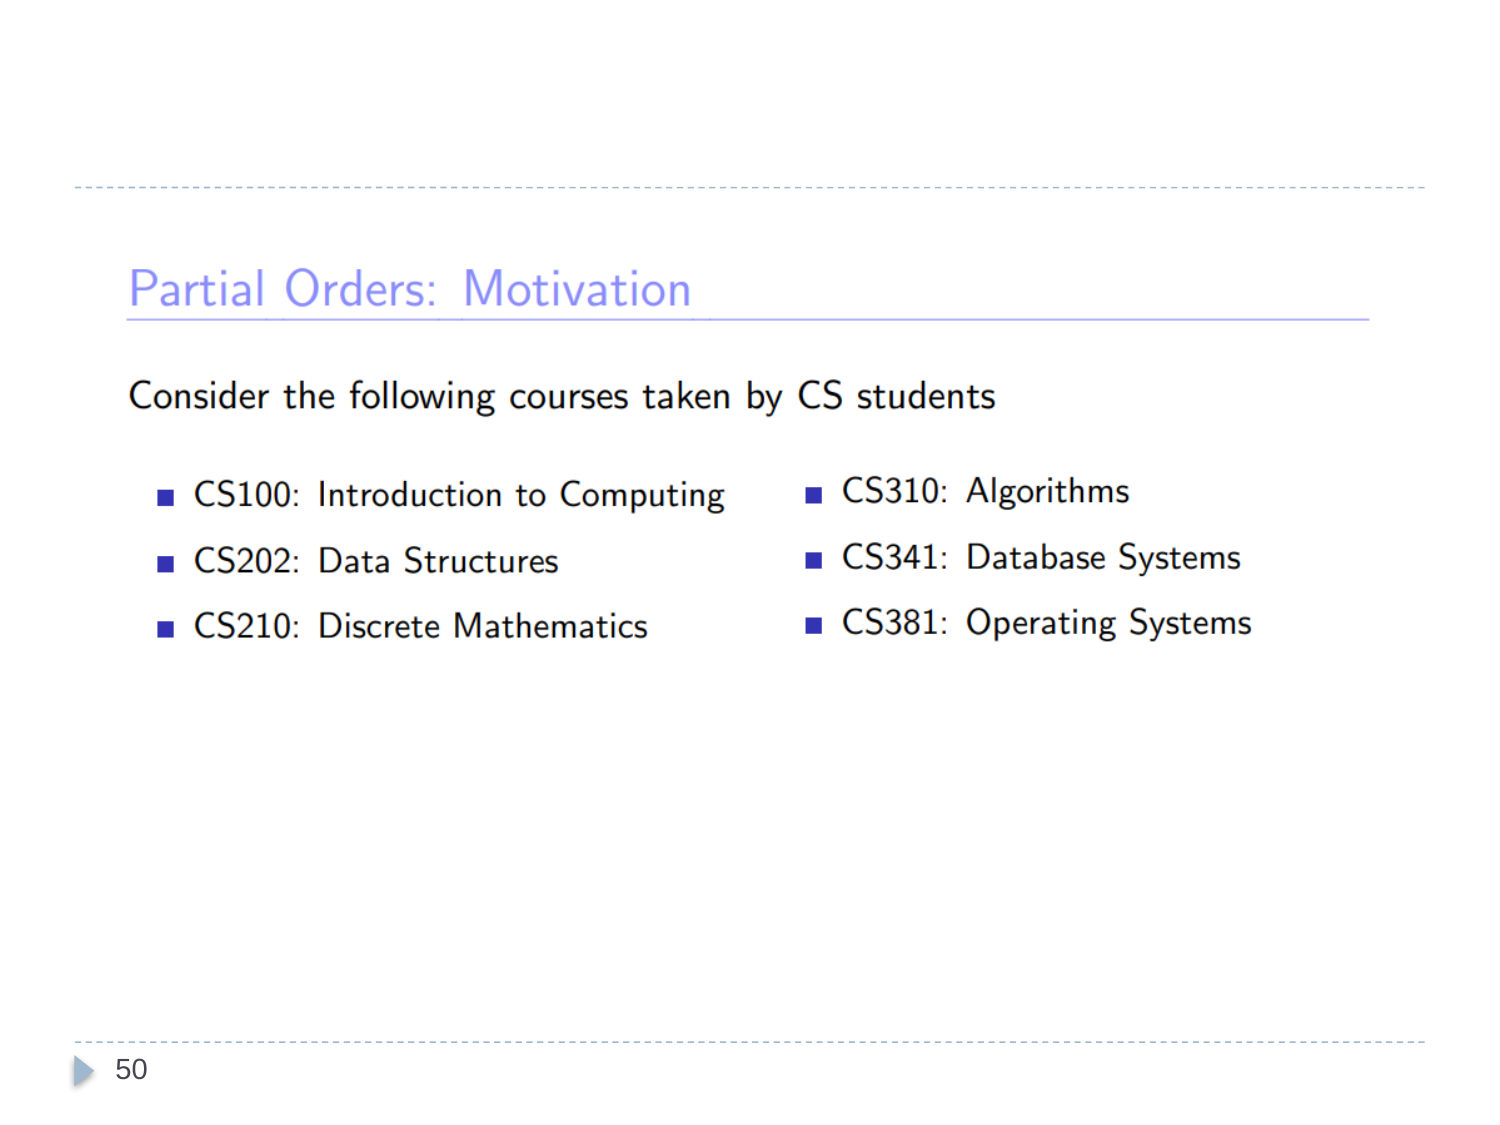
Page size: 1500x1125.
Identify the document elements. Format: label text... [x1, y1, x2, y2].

slide_number 50 [100, 1042, 426, 1103]
picture [105, 243, 1395, 882]
